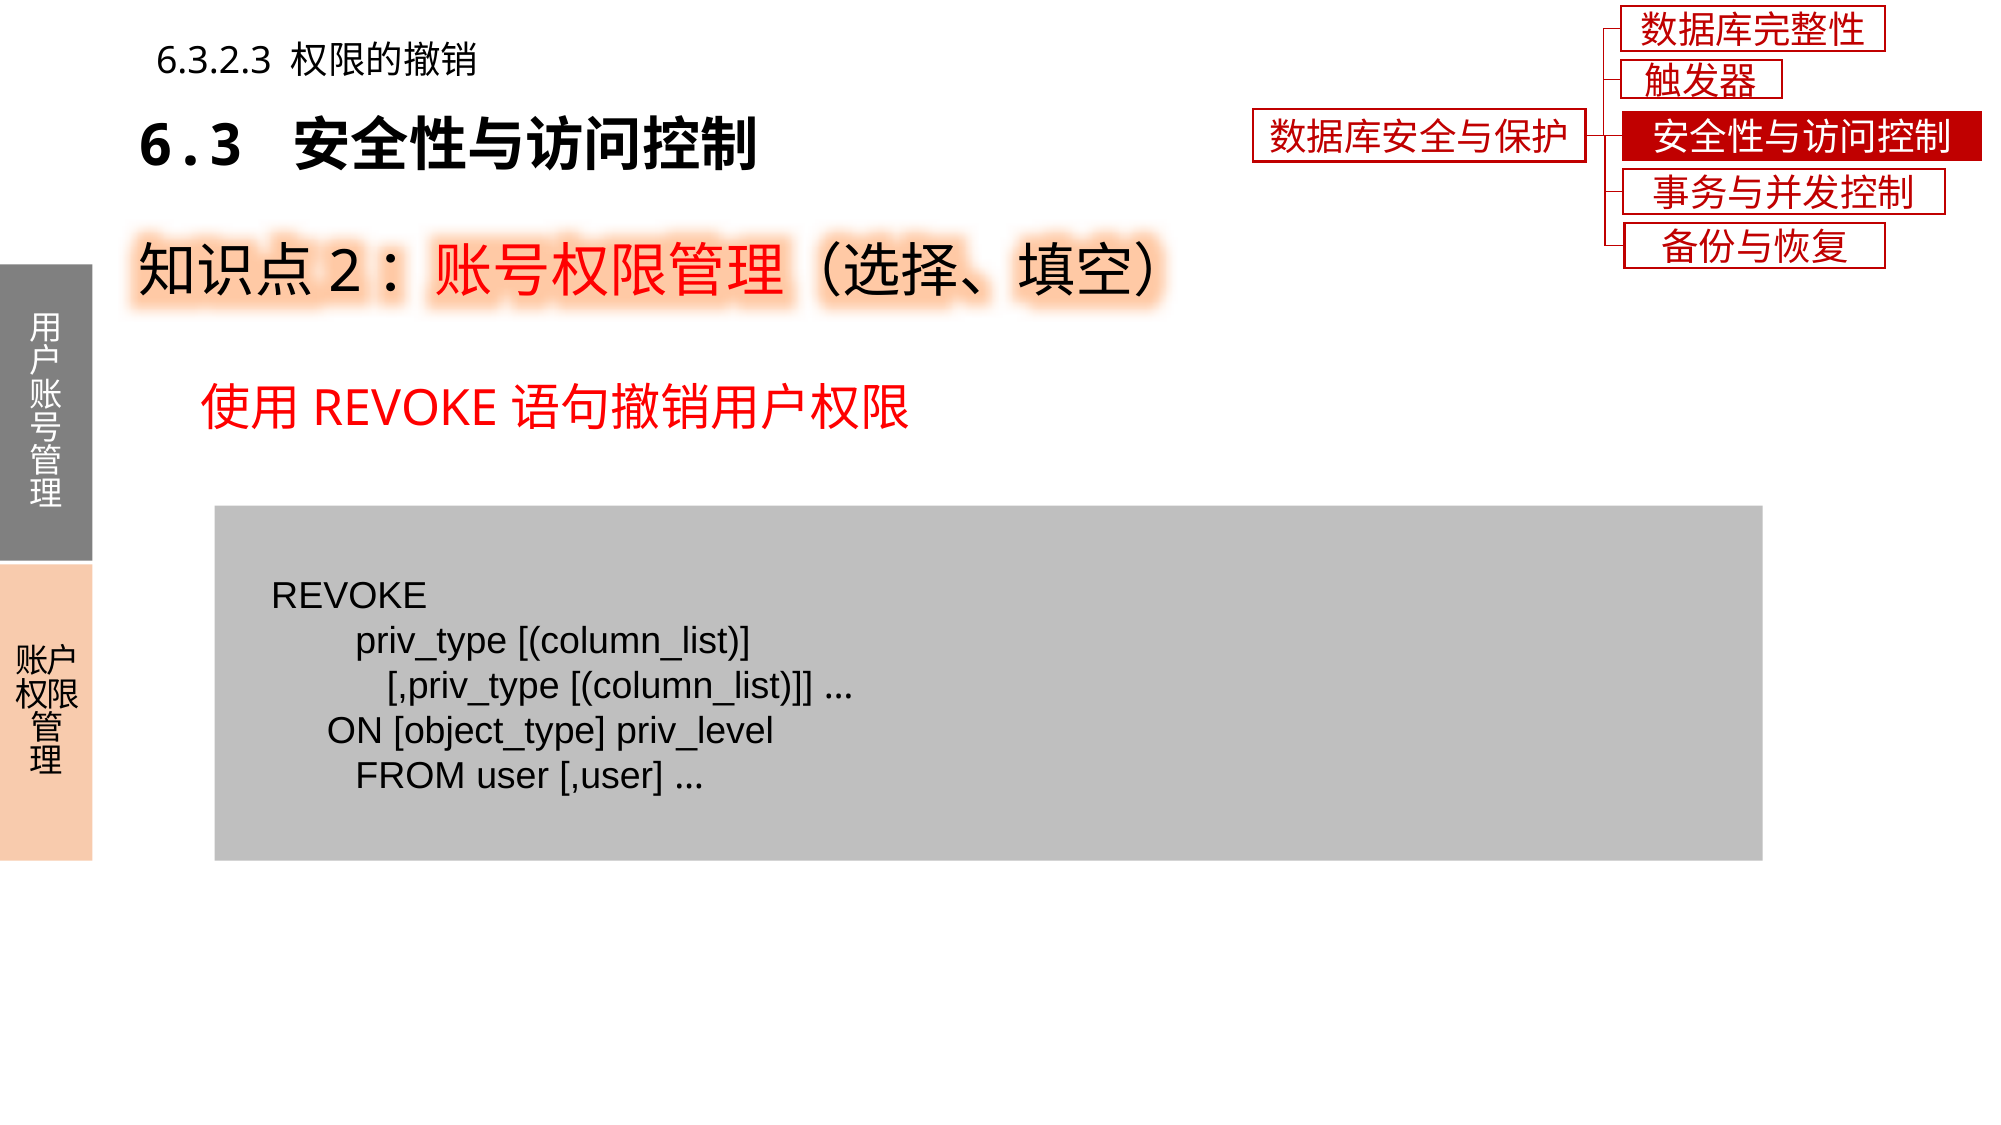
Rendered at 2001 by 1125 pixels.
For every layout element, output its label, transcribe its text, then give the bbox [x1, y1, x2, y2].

text_box 安全性与访问控制 [1622, 111, 1982, 161]
text_box REVOKE priv_type [(column_list)] [,priv_type [(column_list)]] … ON [object_type] priv_level FROM user [,user] … [214, 505, 1764, 862]
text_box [0, 264, 93, 861]
text_box 6.3.2.3 权限的撤销 [141, 28, 493, 89]
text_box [1585, 28, 1621, 79]
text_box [1585, 79, 1621, 135]
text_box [1585, 135, 1625, 246]
text_box 知识点2：账号权限管理（选择、填空） [120, 172, 1945, 329]
text_box 备份与恢复 [1623, 222, 1886, 269]
text_box 事务与并发控制 [1625, 168, 1946, 215]
text_box 使用REVOKE语句撤销用户权限 [186, 350, 1827, 443]
text_box 安全性与访问控制 [114, 166, 1954, 339]
text_box [118, 170, 1949, 335]
text_box 触发器 [1621, 59, 1783, 99]
text_box 6.3 安全性与访问控制 [120, 97, 1568, 152]
text_box 数据库安全与保护 [1252, 108, 1585, 163]
text_box 数据库完整性 [1620, 5, 1886, 52]
